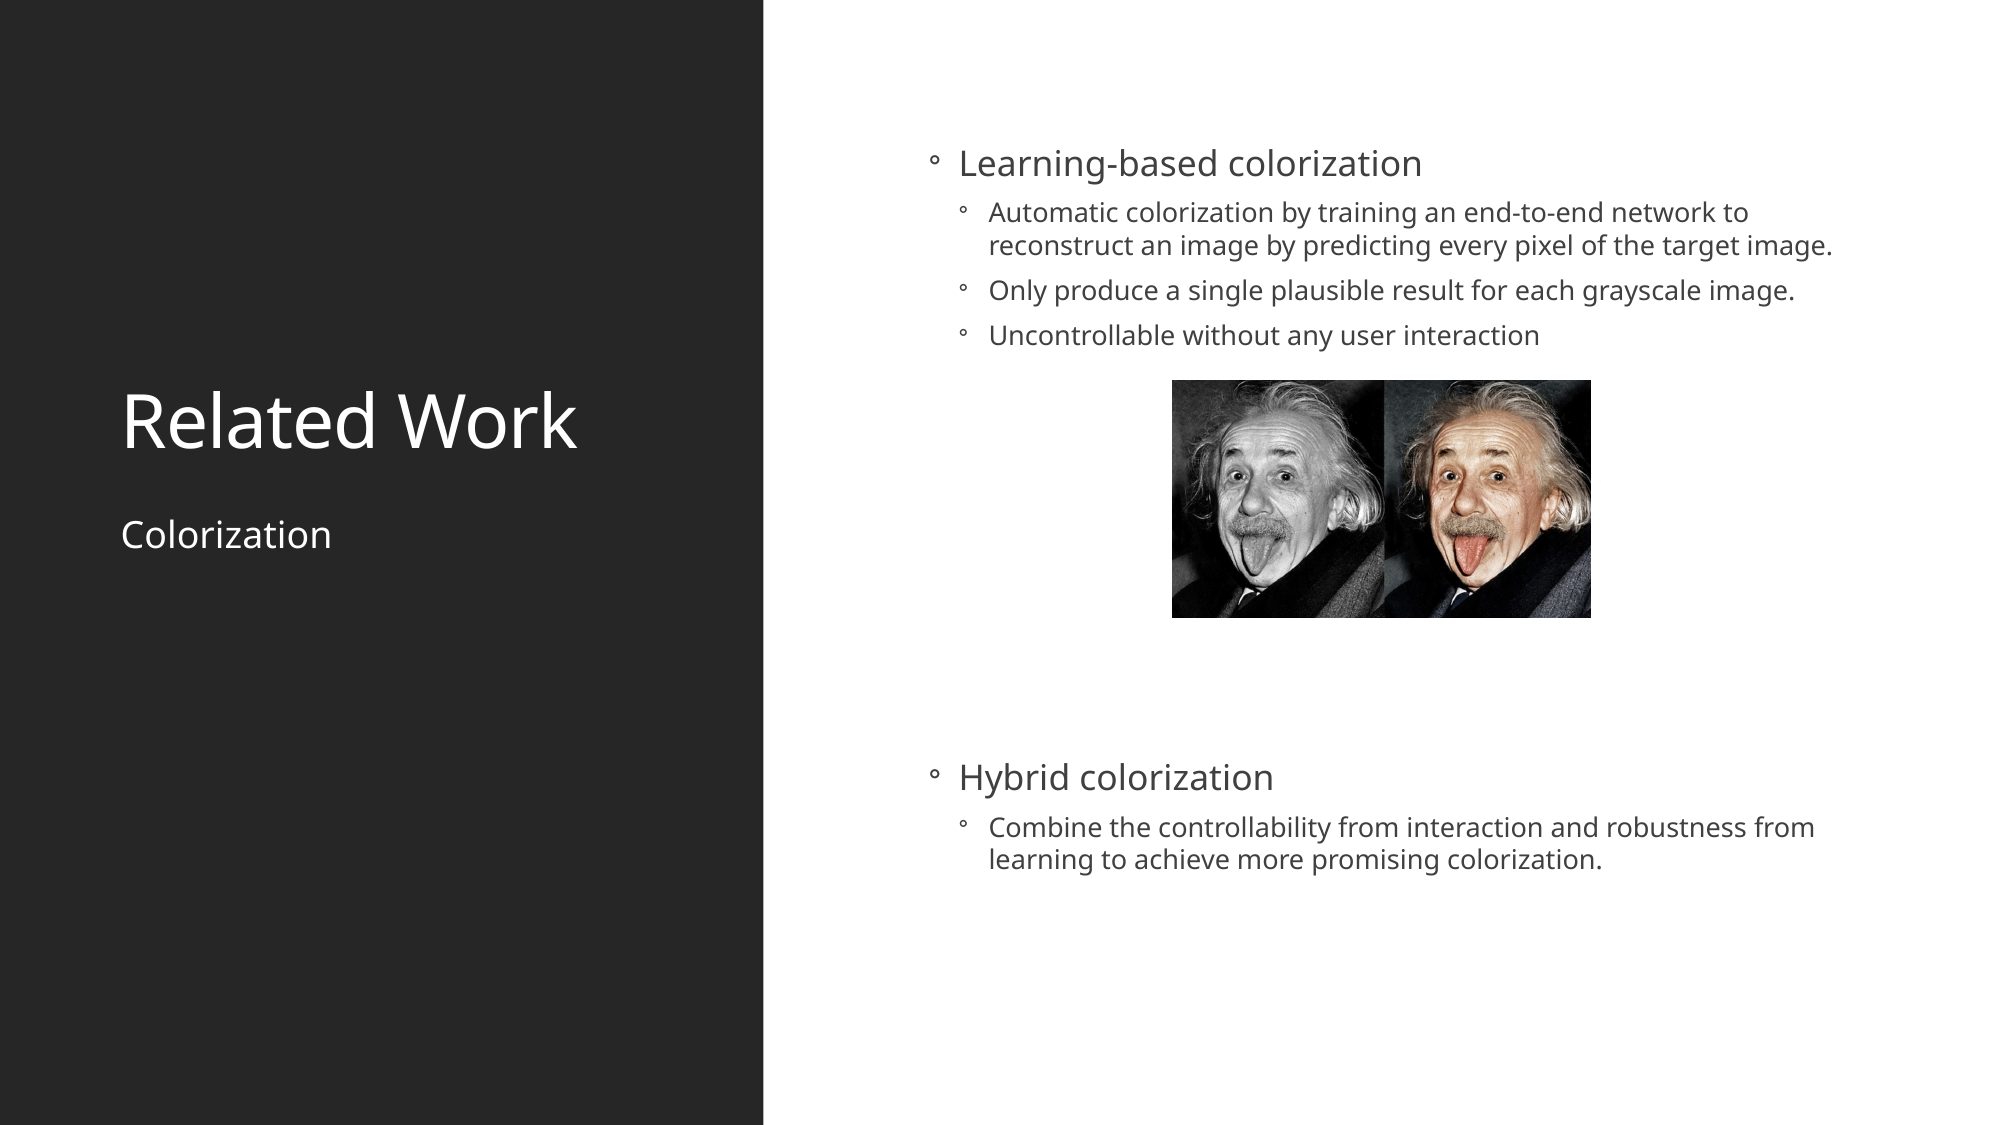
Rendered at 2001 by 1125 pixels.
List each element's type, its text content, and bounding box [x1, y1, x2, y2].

list Learning-based colorization Automatic colorization by training an end-to-end network to reconstruct an image by predicting every pixel of the target image. Only produce a single plausible result for each grayscale image. Uncontrollable without any user interaction Hybrid colorization Combine the controllability from interaction and robustness from learning to achieve more promising colorization. [895, 133, 1868, 1002]
title Related Work [105, 128, 683, 473]
picture [1171, 380, 1592, 619]
list Colorization [105, 499, 683, 1002]
